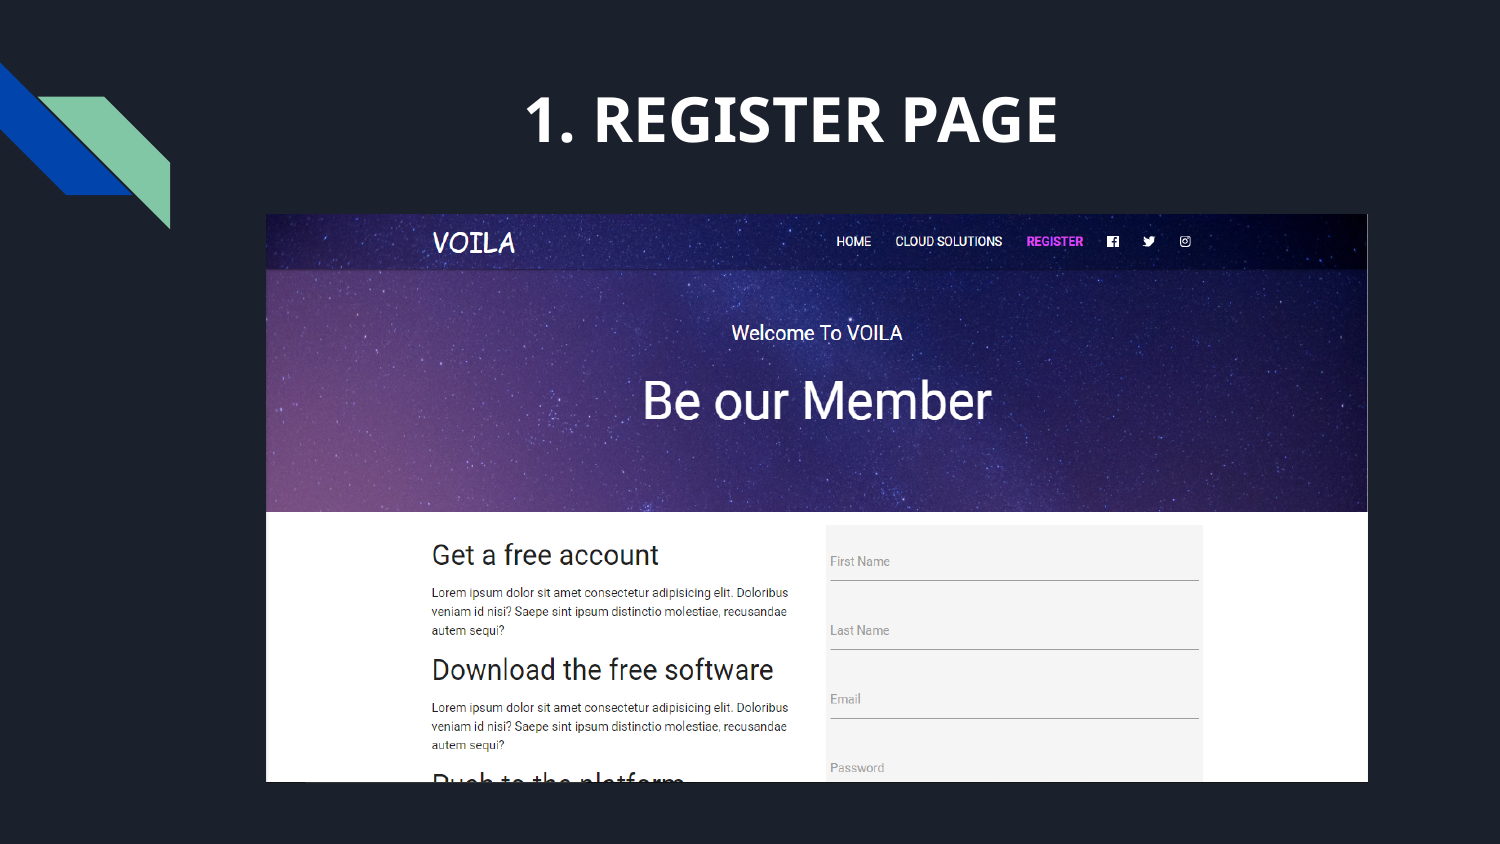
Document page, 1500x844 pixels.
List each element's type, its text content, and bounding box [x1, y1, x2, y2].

picture [265, 214, 1368, 784]
title REGISTER PAGE [502, 64, 1368, 213]
